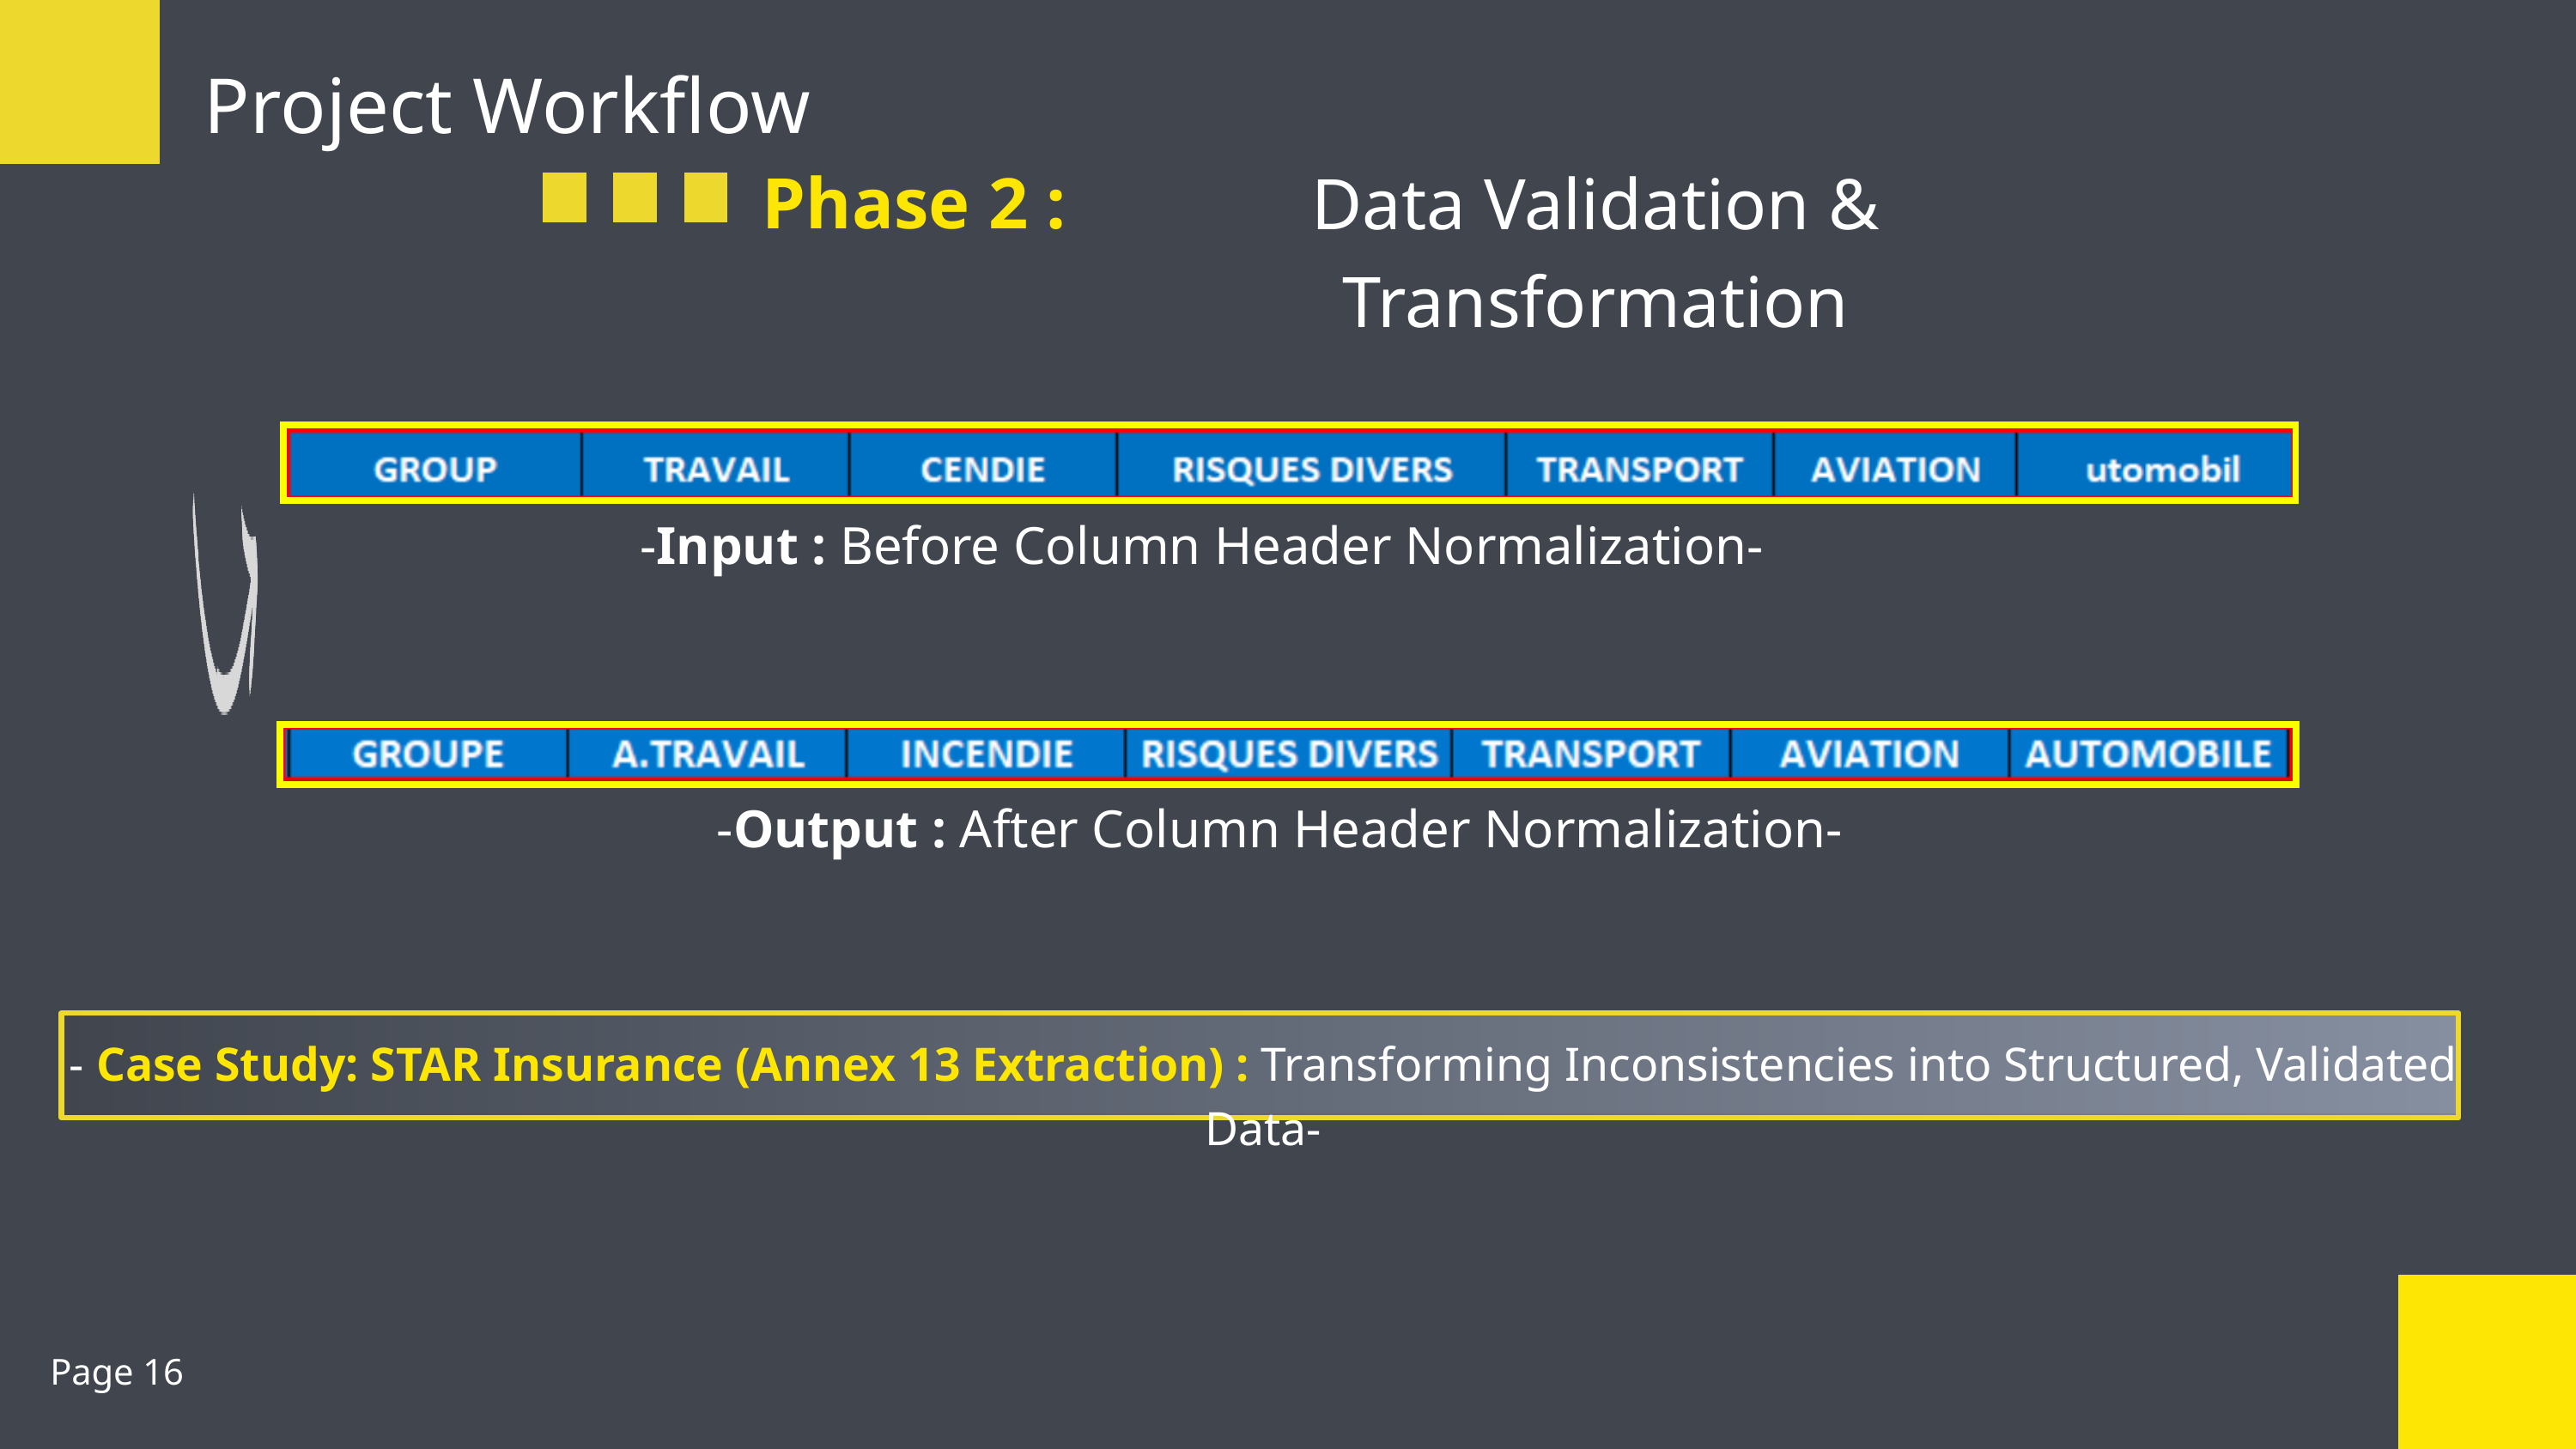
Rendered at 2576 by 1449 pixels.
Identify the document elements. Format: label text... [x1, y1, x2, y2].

text_box -Output : After Column Header Normalization- [635, 785, 1925, 858]
text_box Project Workflow [164, 41, 972, 149]
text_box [542, 172, 587, 223]
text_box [0, 0, 161, 164]
text_box Phase 2 : [727, 144, 1102, 243]
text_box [683, 172, 728, 223]
text_box Data Validation & Transformation [1055, 146, 2136, 342]
text_box [192, 491, 258, 724]
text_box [2397, 1274, 2576, 1449]
text_box [280, 724, 2296, 785]
text_box - Case Study: STAR Insurance (Annex 13 Extraction) : Transforming Inconsistencies into Structured, Validated Data- [68, 1026, 2459, 1155]
text_box Page 16 [50, 1342, 184, 1392]
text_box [613, 172, 658, 223]
text_box [61, 1013, 2459, 1119]
text_box -Input : Before Column Header Normalization- [542, 503, 1862, 575]
text_box [283, 425, 2296, 501]
